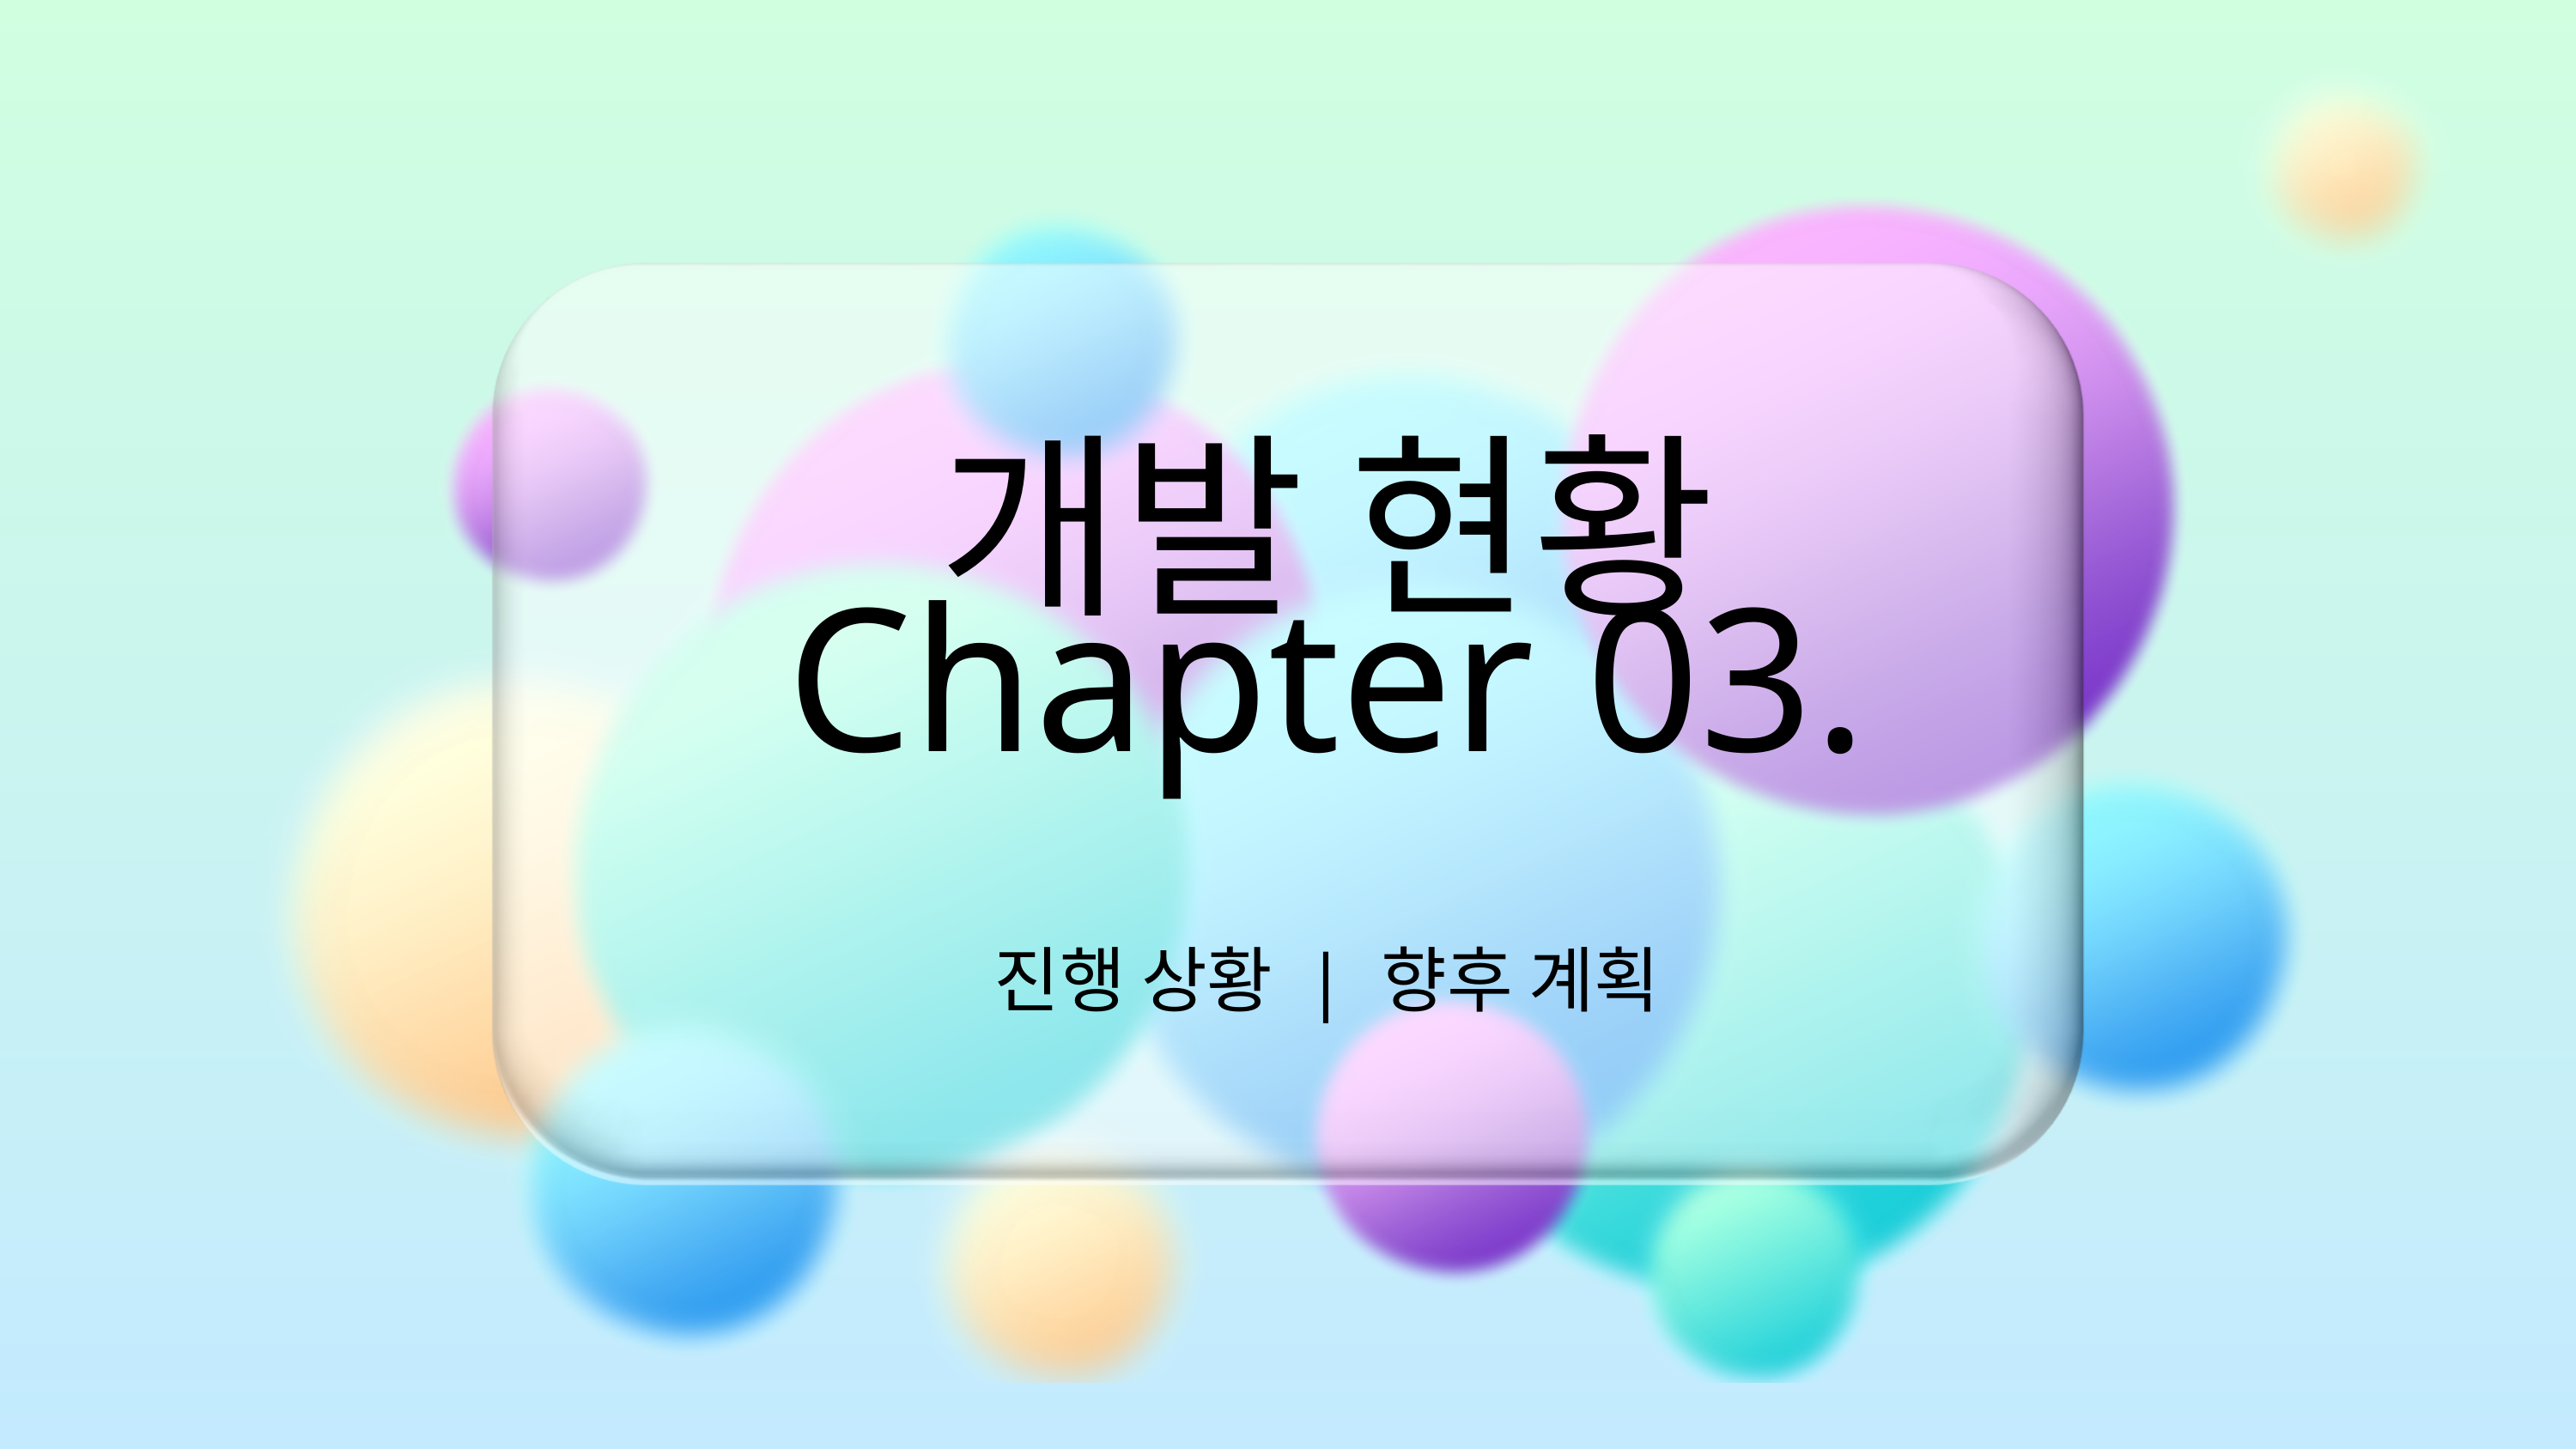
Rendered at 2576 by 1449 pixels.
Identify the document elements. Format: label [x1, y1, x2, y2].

picture [144, 0, 2510, 1383]
